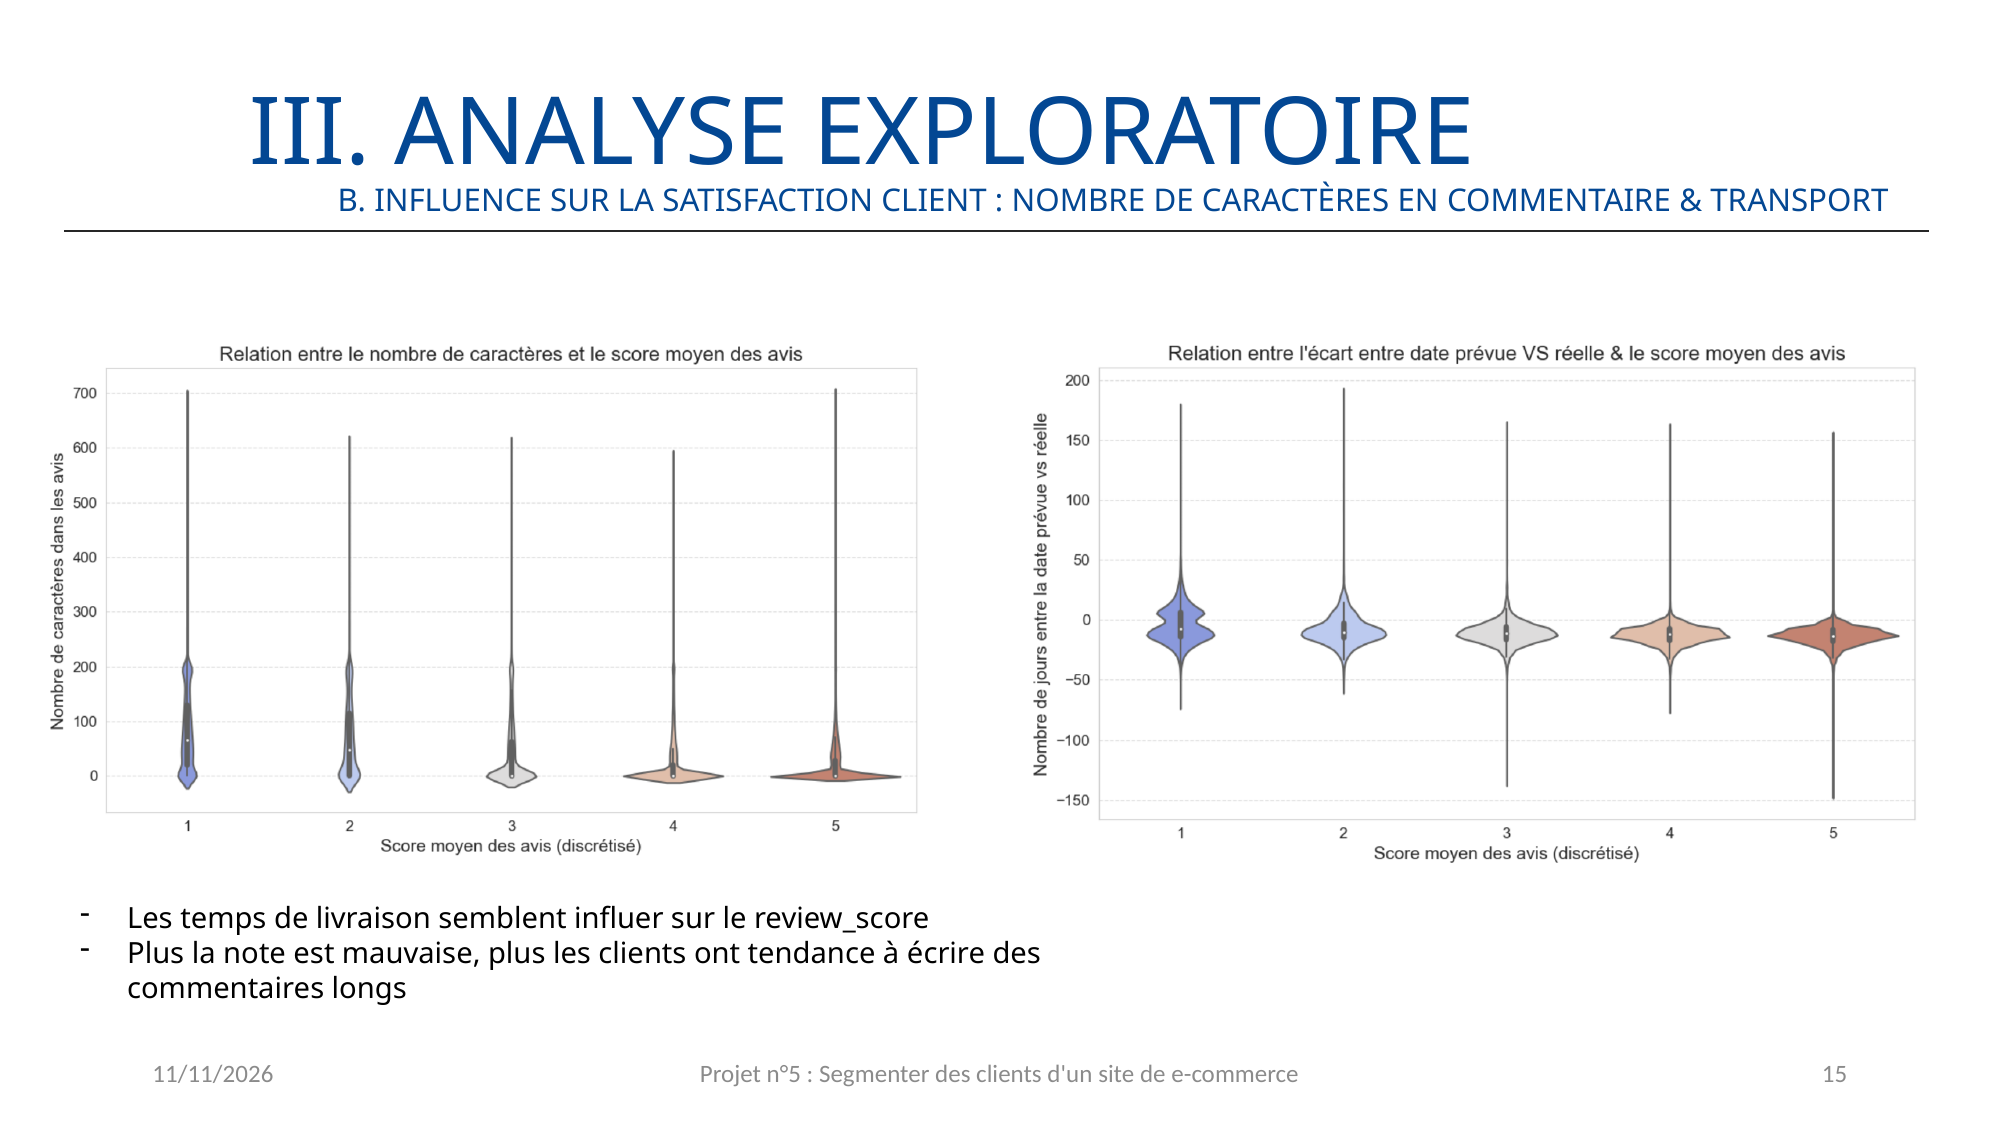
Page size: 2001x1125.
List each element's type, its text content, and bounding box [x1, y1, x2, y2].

text_box III. Analyse exploratoire [249, 55, 1959, 193]
picture [3, 334, 1955, 875]
footer Projet n°5 : Segmenter des clients d'un site de e-commerce [662, 1042, 1338, 1103]
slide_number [137, 1042, 588, 1103]
slide_number 15 [1412, 1042, 1863, 1103]
text_box B. Influence sur la satisfaction client : Nombre de caractères en commentaire & transport [337, 171, 2000, 232]
text_box Les temps de livraison semblent influer sur le review_score Plus la note est mauvaise, plus les clients ont tendance à écrire des commentaires longs [65, 891, 1198, 1012]
